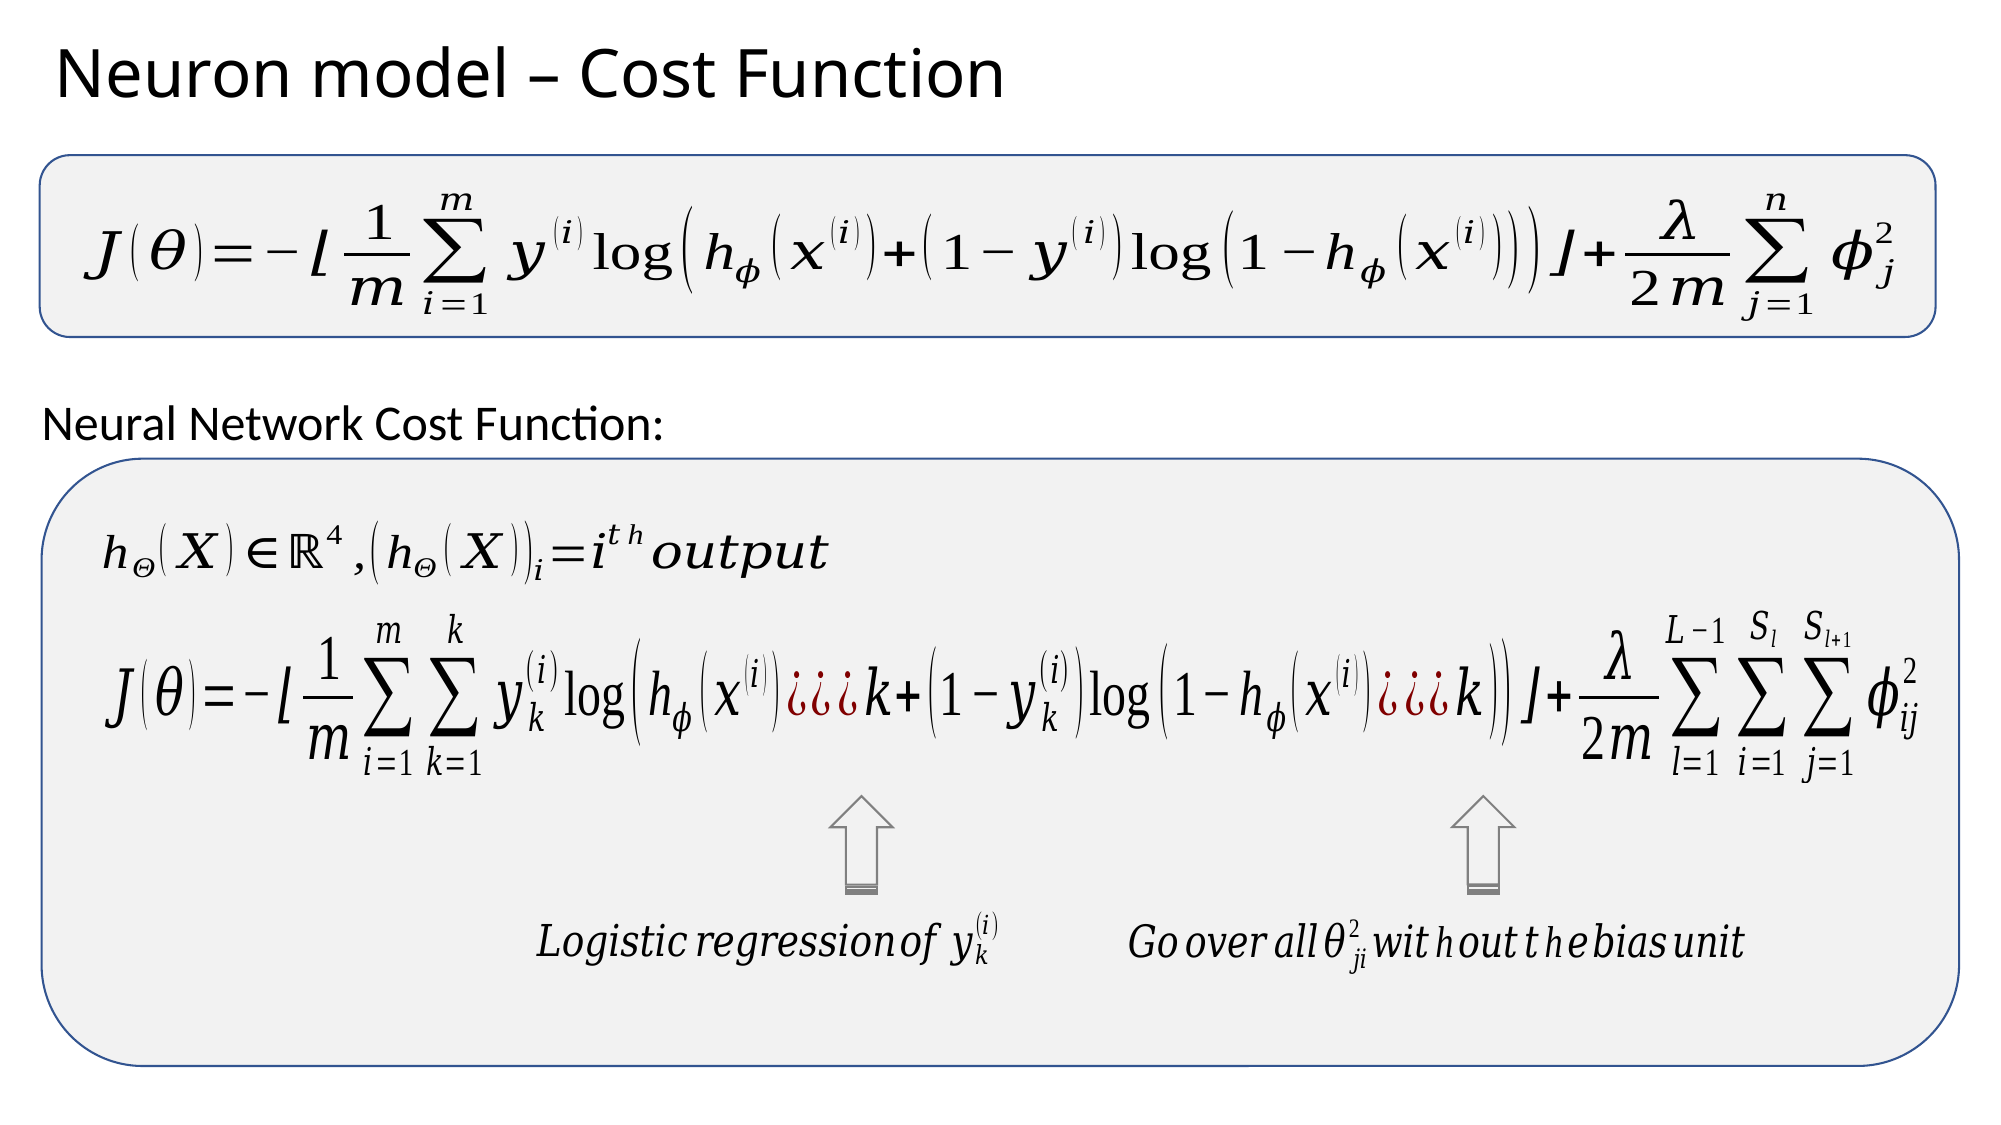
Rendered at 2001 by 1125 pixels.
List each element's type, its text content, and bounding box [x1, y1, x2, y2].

text_box Neural Network Cost Function: [41, 380, 771, 460]
title Neuron model – Cost Function [39, 32, 1822, 120]
text_box [38, 154, 1937, 339]
text_box [40, 457, 1961, 1068]
text_box [827, 794, 896, 895]
text_box [1449, 794, 1517, 895]
